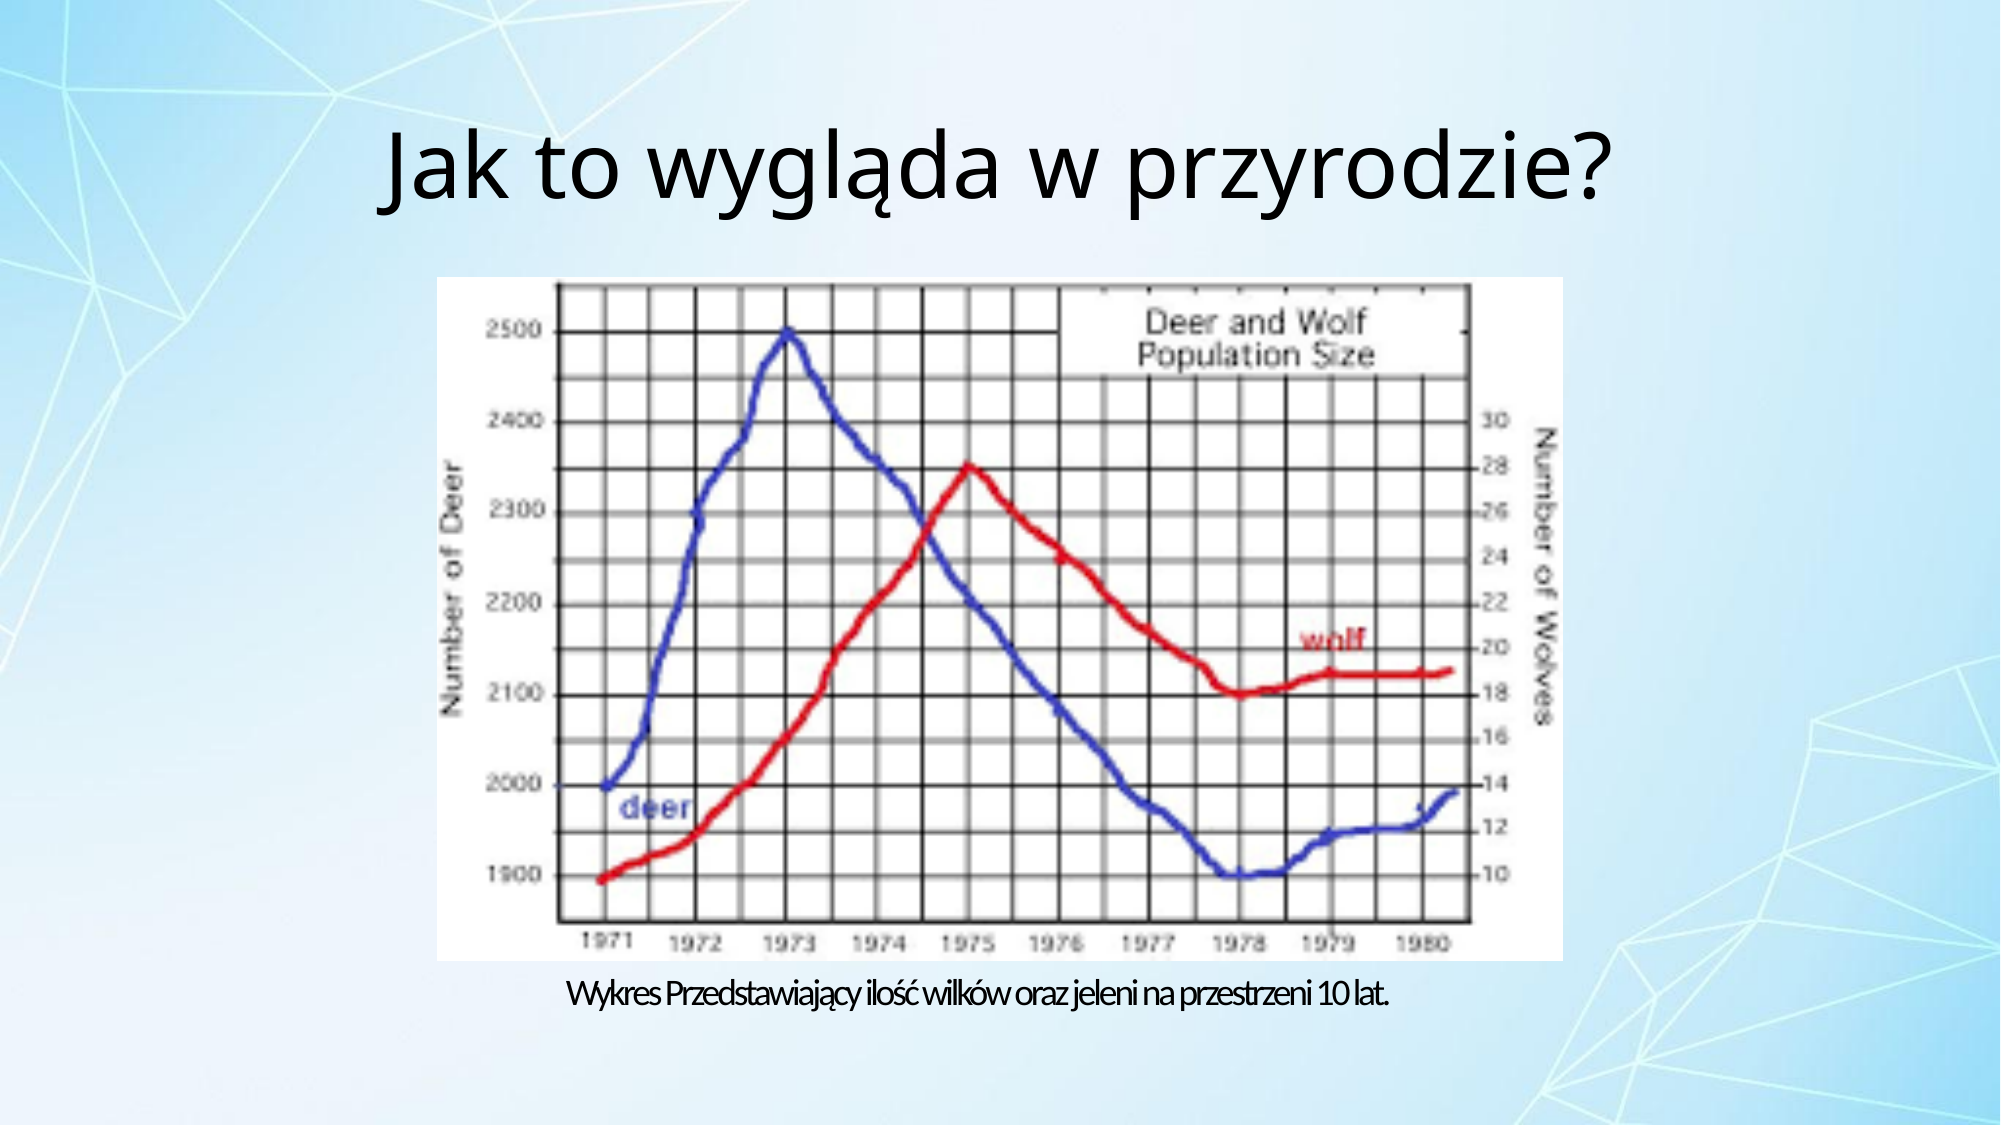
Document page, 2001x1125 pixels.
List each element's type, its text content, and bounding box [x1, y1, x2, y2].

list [437, 277, 1563, 961]
title Jak to wygląda w przyrodzie? [137, 59, 1863, 278]
text_box Wykres Przedstawiający ilość wilków oraz jeleni na przestrzeni 10 lat. [551, 961, 1417, 1021]
picture [0, 0, 2001, 1125]
